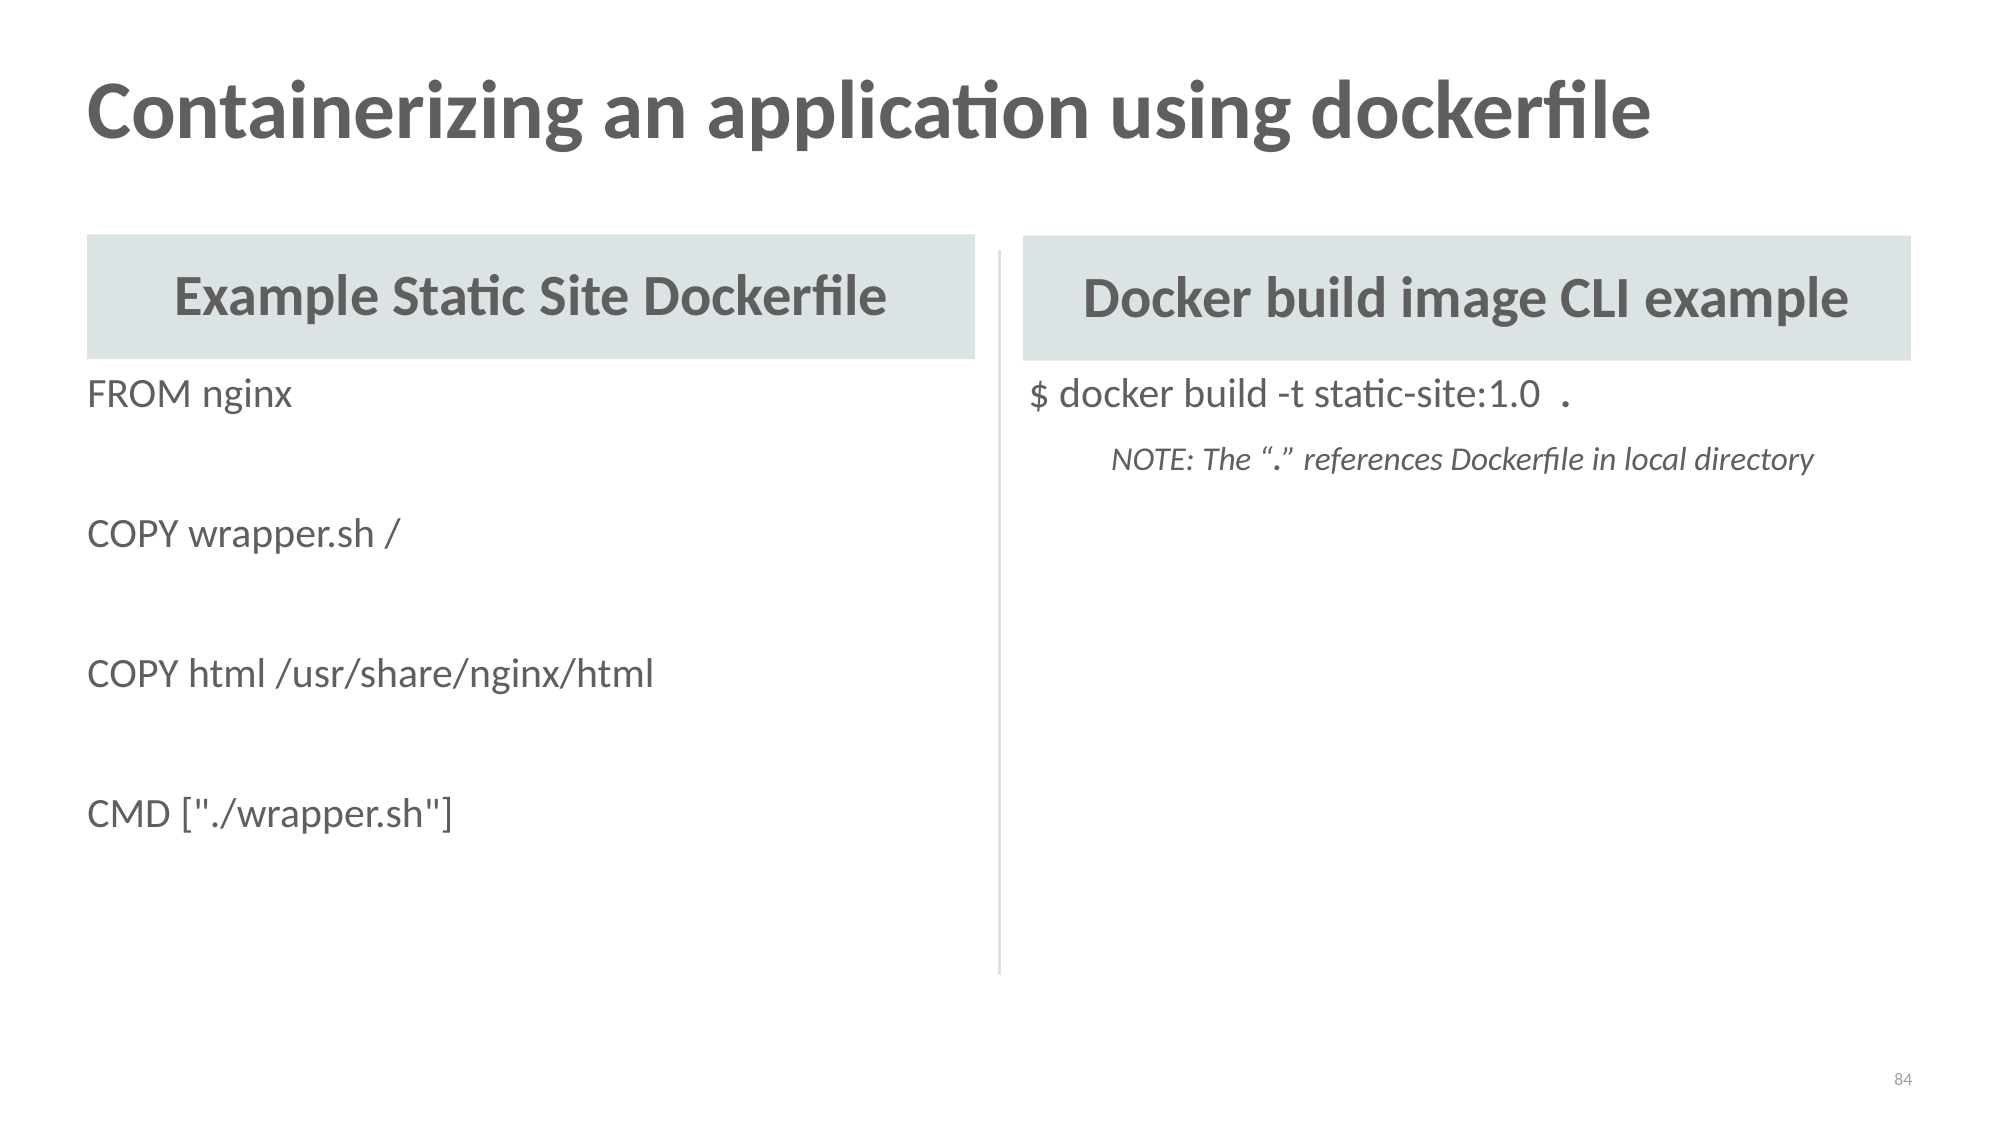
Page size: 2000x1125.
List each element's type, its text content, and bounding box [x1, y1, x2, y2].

list $ docker build -t static-site:1.0 . NOTE: The “.” references Dockerfile in local directory [1028, 371, 1906, 837]
text_box Docker build image CLI example [1022, 235, 1911, 361]
slide_number 84 [1849, 1063, 1913, 1094]
title Containerizing an application using dockerfile [87, 9, 1963, 155]
list Example Static Site Dockerfile [87, 234, 976, 360]
list FROM nginx COPY wrapper.sh / COPY html /usr/share/nginx/html CMD ["./wrapper.sh"] [87, 371, 976, 923]
